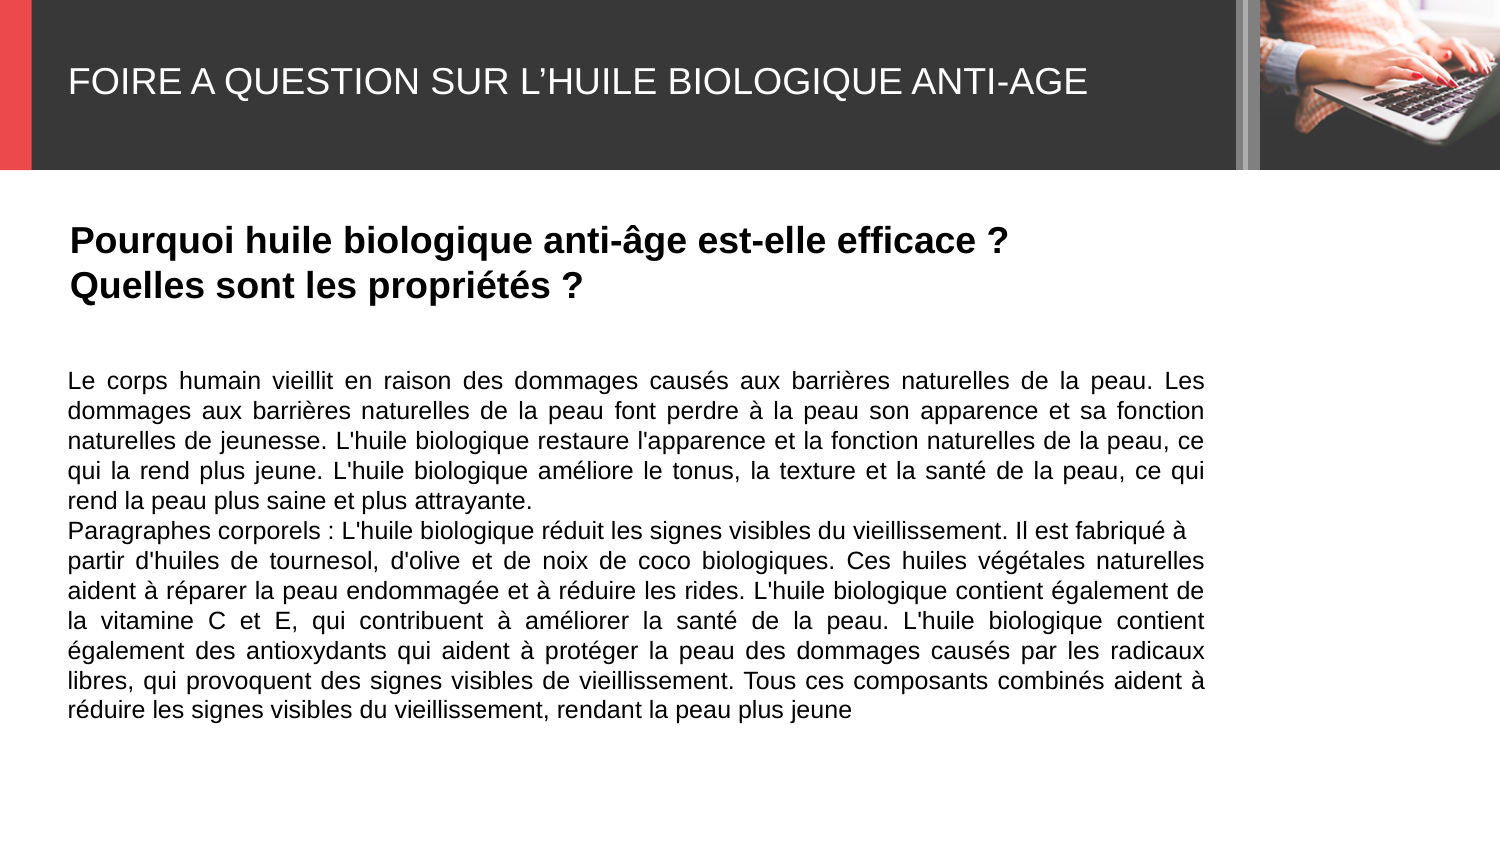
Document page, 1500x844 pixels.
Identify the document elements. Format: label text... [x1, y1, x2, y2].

text_box Pourquoi huile biologique anti-âge est-elle efficace ? Quelles sont les propriétés ? [54, 209, 1036, 314]
picture [0, 0, 1500, 844]
text_box Le corps humain vieillit en raison des dommages causés aux barrières naturelles de la peau. Les dommages aux barrières naturelles de la peau font perdre à la peau son apparence et sa fonction naturelles de jeunesse. L'huile biologique restaure l'apparence et la fonction naturelles de la peau, ce qui la rend plus jeune. L'huile biologique améliore le tonus, la texture et la santé de la peau, ce qui rend la peau plus saine et plus attrayante. Paragraphes corporels : L'huile biologique réduit les signes visibles du vieillissement. Il est fabriqué à partir d'huiles de tournesol, d'olive et de noix de coco biologiques. Ces huiles végétales naturelles aident à réparer la peau endommagée et à réduire les rides. L'huile biologique contient également de la vitamine C et E, qui contribuent à améliorer la santé de la peau. L'huile biologique contient également des antioxydants qui aident à protéger la peau des dommages causés par les radicaux libres, qui provoquent des signes visibles de vieillissement. Tous ces composants combinés aident à réduire les signes visibles du vieillissement, rendant la peau plus jeune [53, 327, 1223, 732]
list FOIRE A QUESTION SUR L’HUILE BIOLOGIQUE ANTI-AGE [53, 32, 1235, 127]
